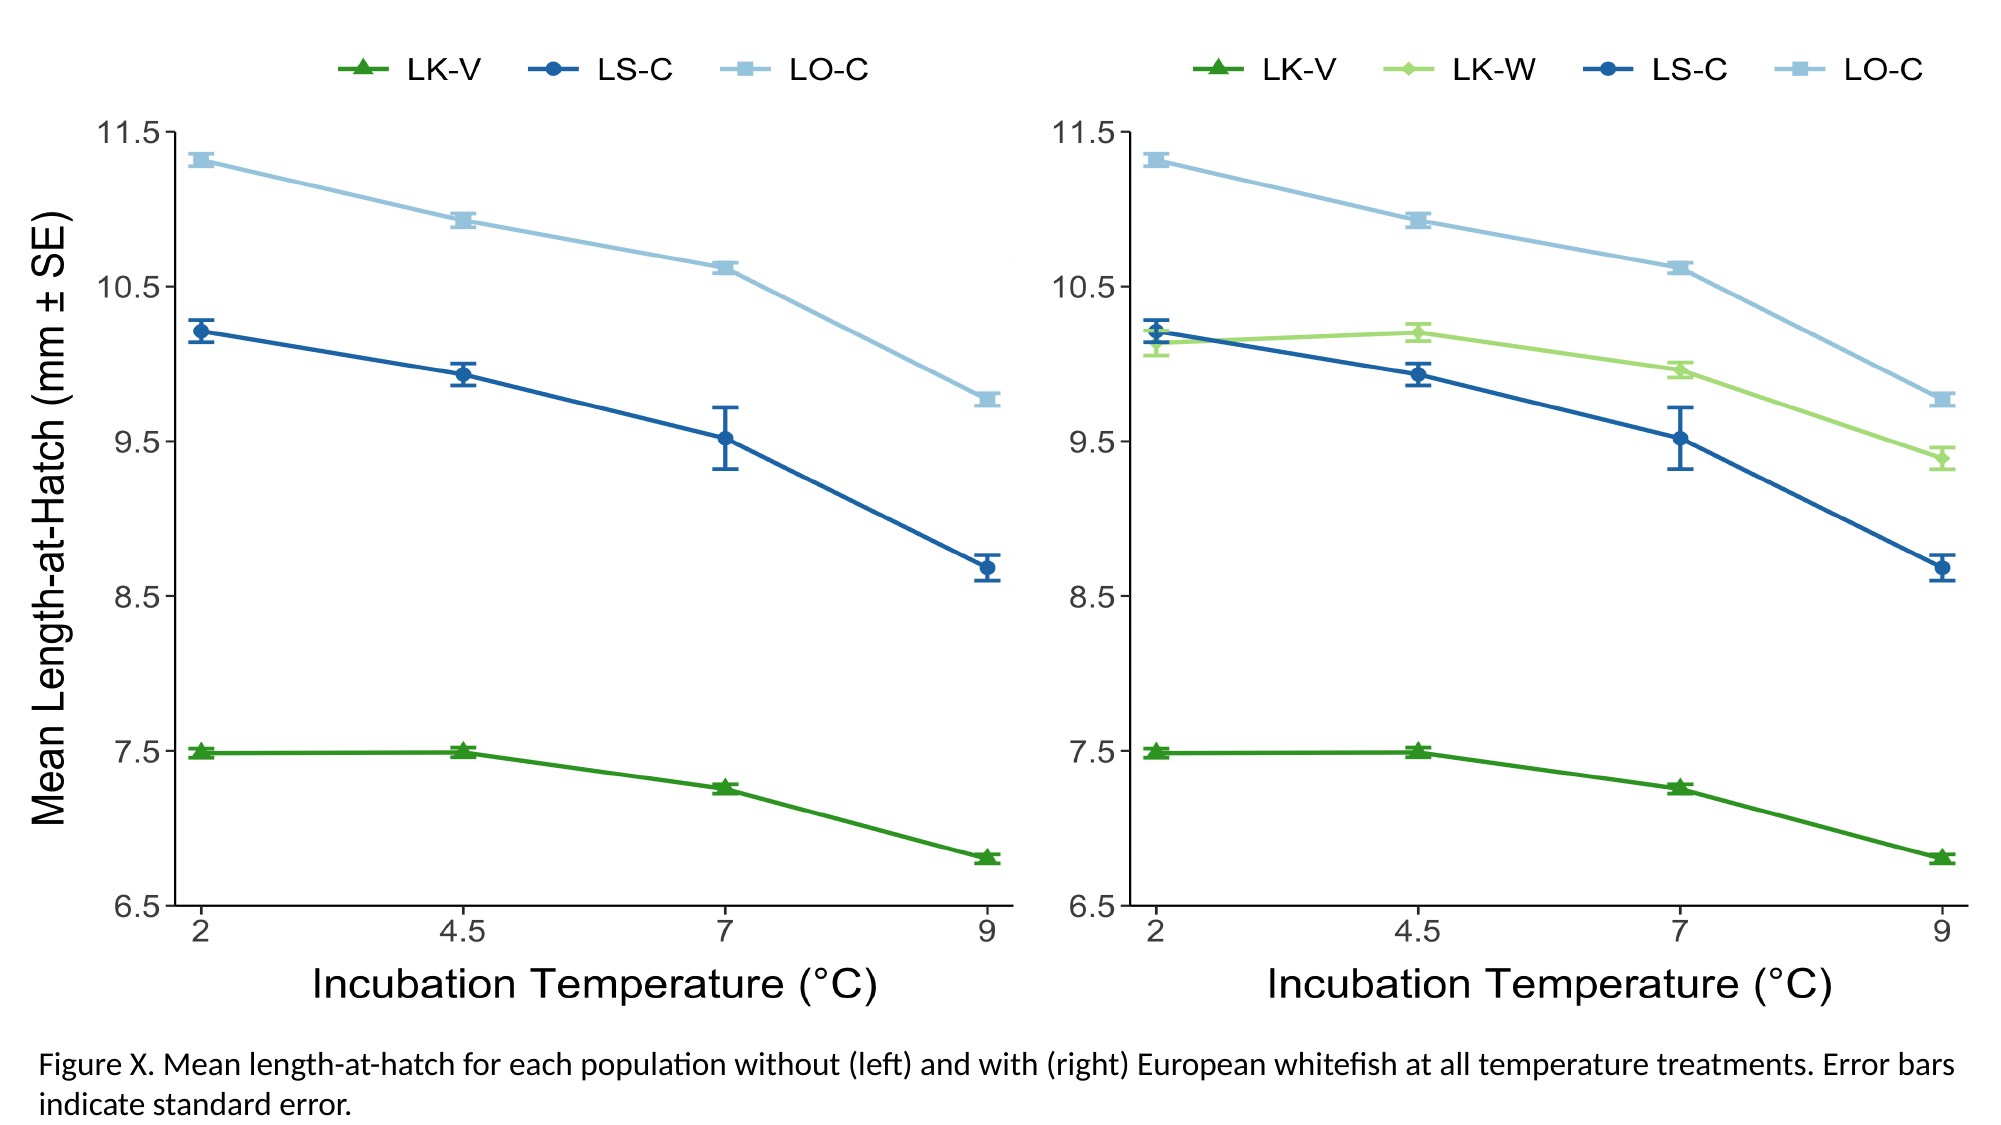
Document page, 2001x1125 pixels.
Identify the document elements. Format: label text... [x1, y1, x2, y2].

text_box Figure X. Mean length-at-hatch for each population without (left) and with (right) European whitefish at all temperature treatments. Error bars indicate standard error. [23, 1035, 1984, 1125]
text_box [0, 0, 2000, 1035]
